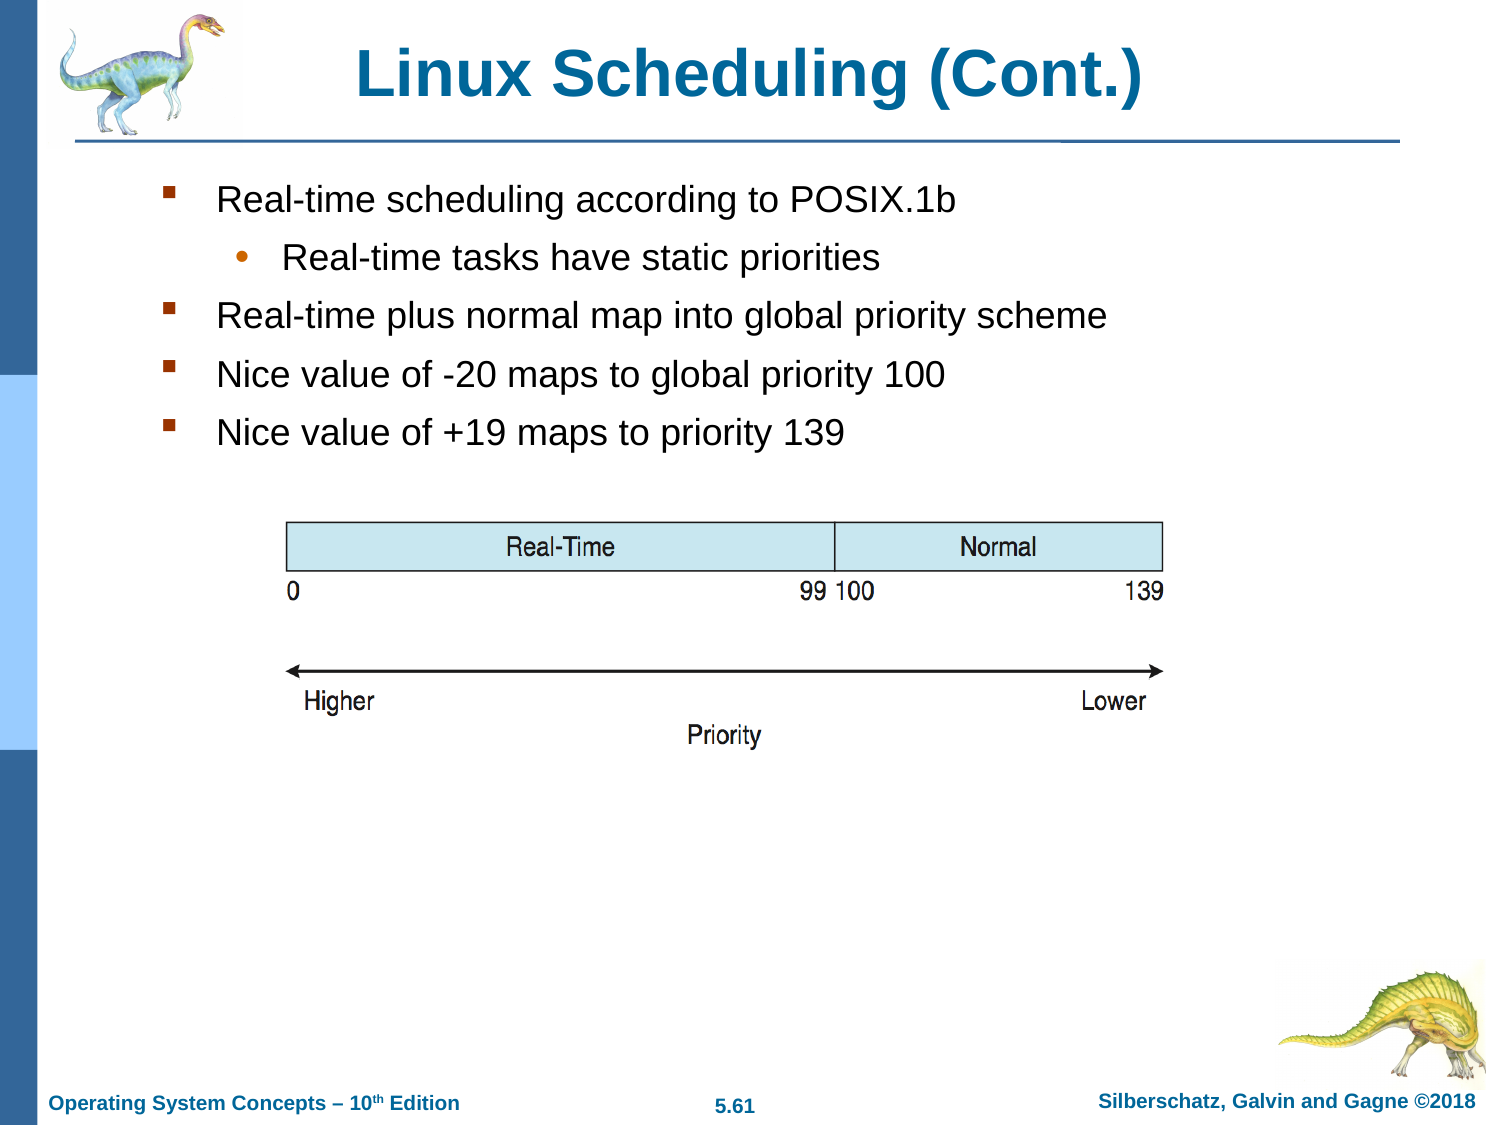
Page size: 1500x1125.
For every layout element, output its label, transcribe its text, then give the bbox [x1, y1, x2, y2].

picture [1275, 959, 1486, 1090]
picture [273, 505, 1180, 760]
title Linux Scheduling (Cont.) [75, 22, 1425, 118]
list Real-time scheduling according to POSIX.1b Real-time tasks have static priorities Real-time plus normal map into global priority scheme Nice value of -20 maps to global priority 100 Nice value of +19 maps to priority 139 [144, 167, 1423, 911]
picture [46, 0, 243, 149]
